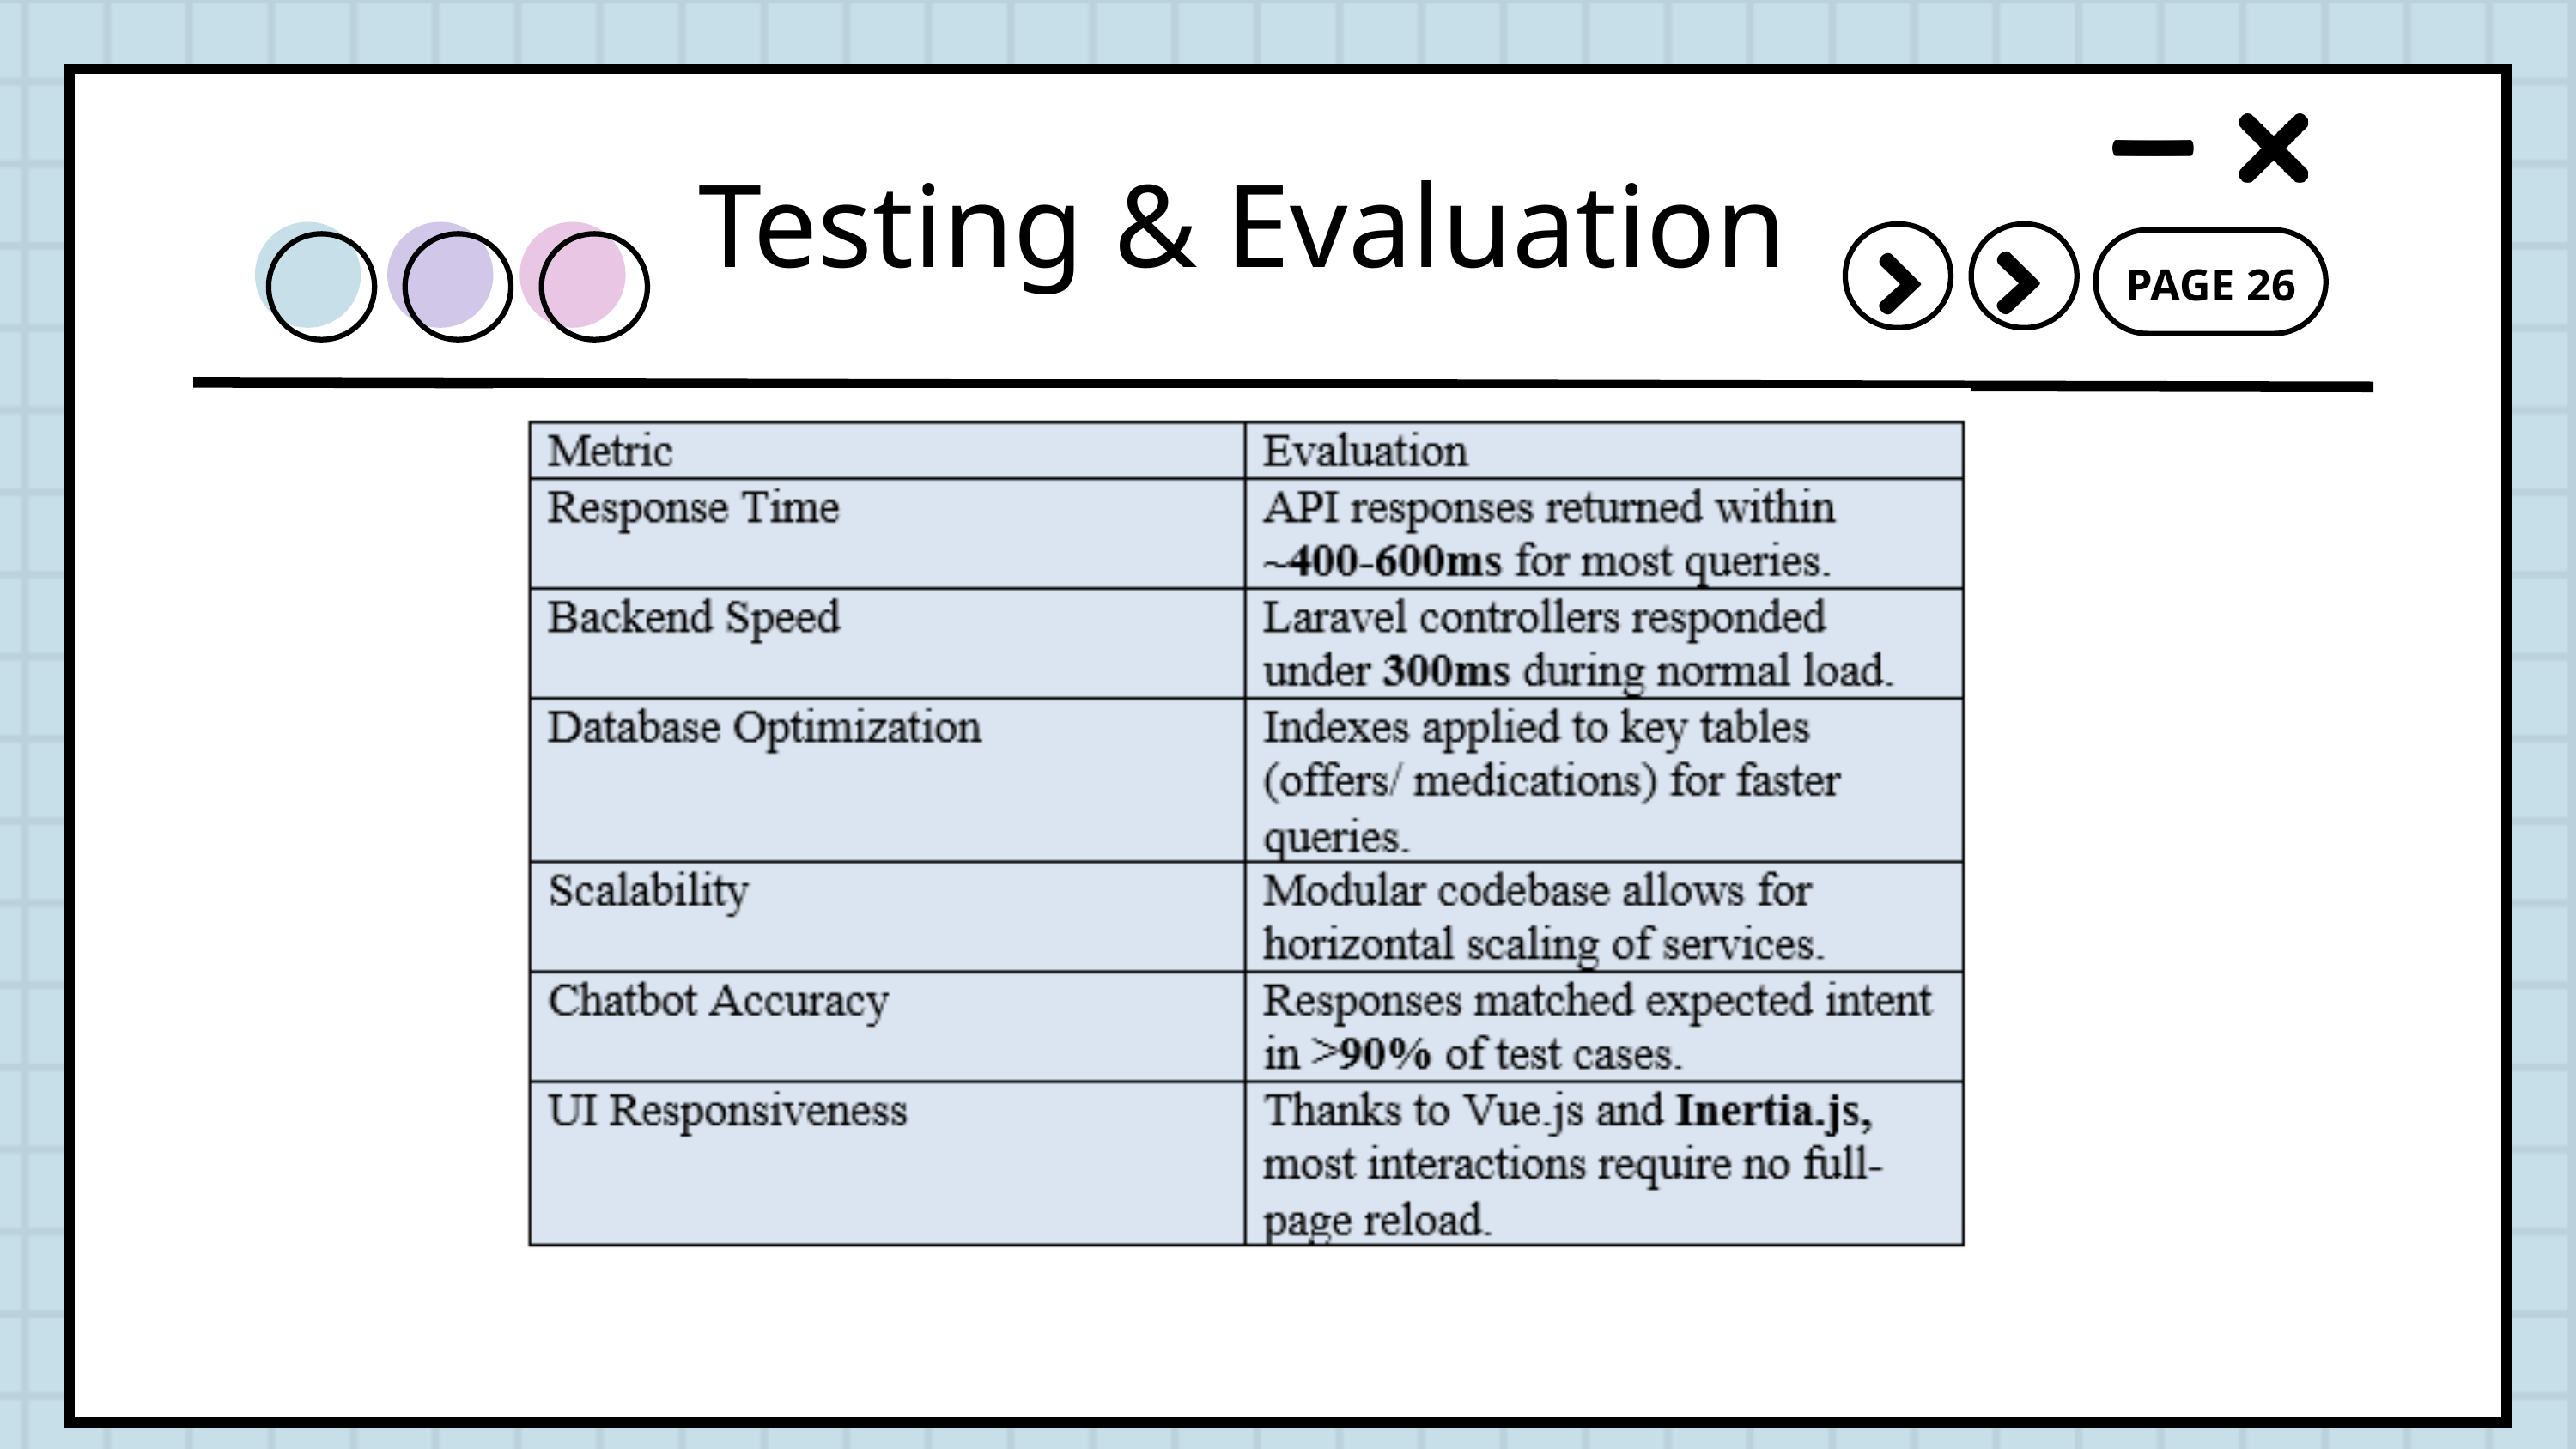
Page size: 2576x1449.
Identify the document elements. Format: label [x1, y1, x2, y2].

text_box [519, 221, 626, 328]
text_box [69, 68, 2507, 1423]
text_box [0, 0, 2576, 1449]
text_box [386, 221, 494, 328]
text_box [268, 233, 375, 340]
text_box [254, 221, 361, 328]
text_box [1971, 223, 2077, 329]
text_box [2095, 229, 2326, 334]
text_box [541, 233, 648, 340]
text_box [1844, 223, 1952, 329]
text_box [404, 233, 512, 340]
